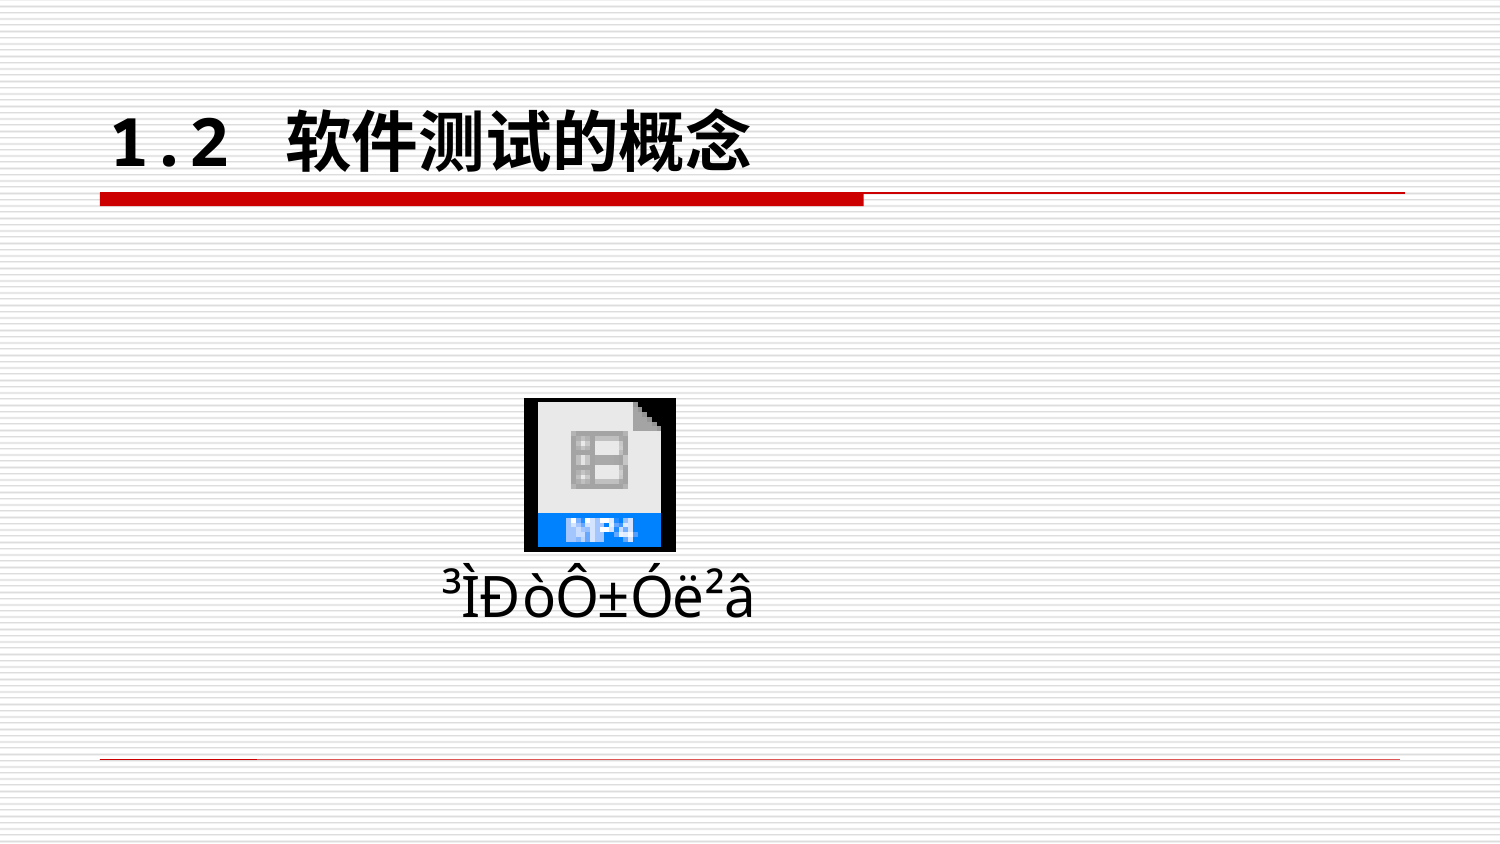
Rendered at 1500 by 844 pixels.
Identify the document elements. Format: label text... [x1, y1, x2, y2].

title 1.2 软件测试的概念 [94, 37, 1407, 188]
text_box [265, 397, 930, 662]
picture [0, 0, 1500, 844]
